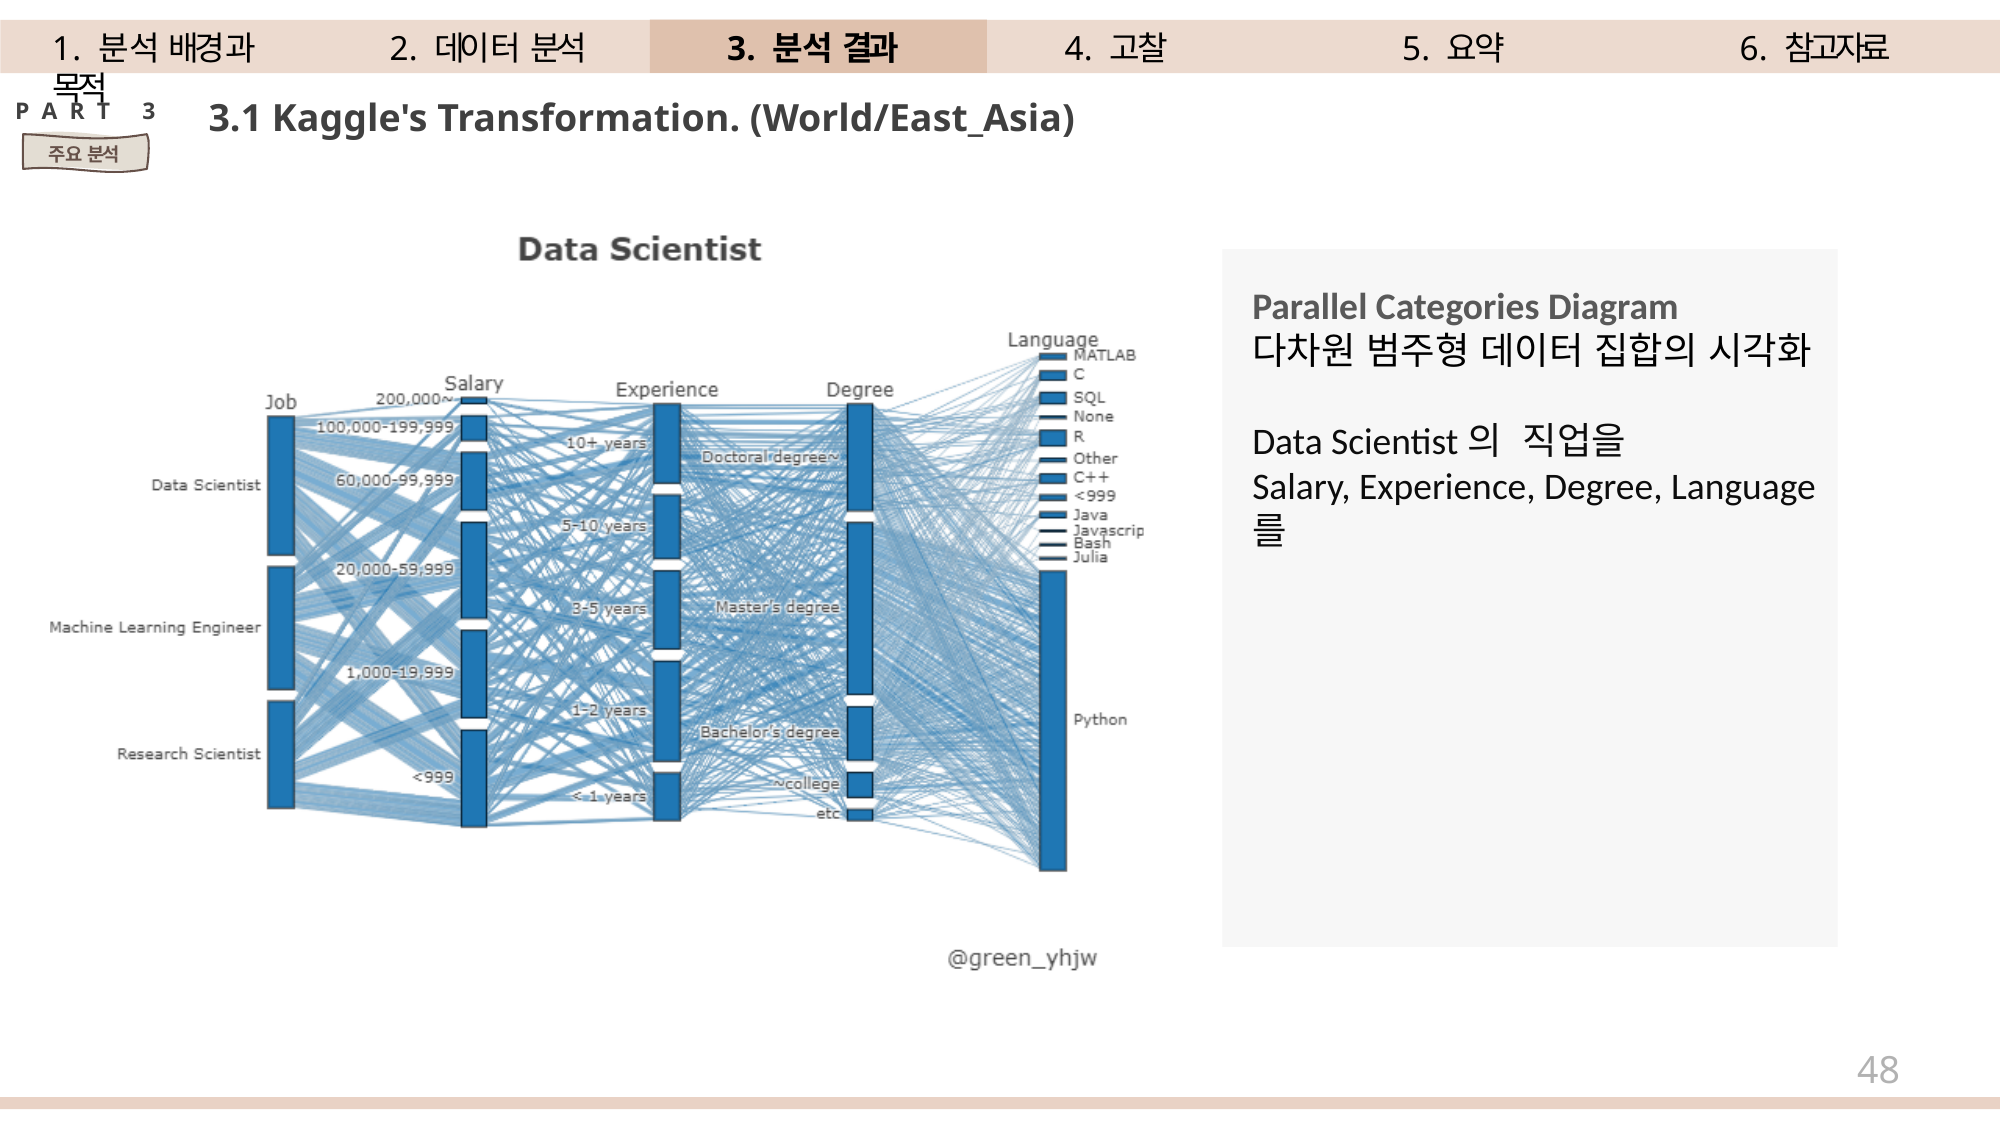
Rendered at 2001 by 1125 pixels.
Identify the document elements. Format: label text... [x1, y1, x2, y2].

text_box [649, 19, 987, 73]
text_box [1222, 249, 1838, 947]
text_box 6. 참고자료 [1737, 25, 1998, 68]
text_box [22, 131, 150, 173]
text_box 4. 고찰 [1062, 25, 1323, 68]
picture [49, 210, 1144, 986]
text_box 3.1 Kaggle's Transformation. (World/East_Asia) [196, 91, 1803, 139]
slide_number 48 [1440, 1046, 1900, 1092]
text_box 3. 분석 결과 [724, 25, 985, 68]
text_box 주요 분석 [11, 140, 17, 166]
text_box 2. 데이터 분석 [387, 25, 648, 68]
text_box Parallel Categories Diagram 다차원 범주형 데이터 집합의 시각화 Data Scientist의 직업을 Salary, Experience, Degree, Language 를 [1237, 274, 1975, 560]
text_box 5. 요약 [1399, 25, 1660, 68]
text_box P A R T 3 [12, 94, 157, 124]
text_box 1. 분석 배경과 목적 [49, 25, 310, 107]
